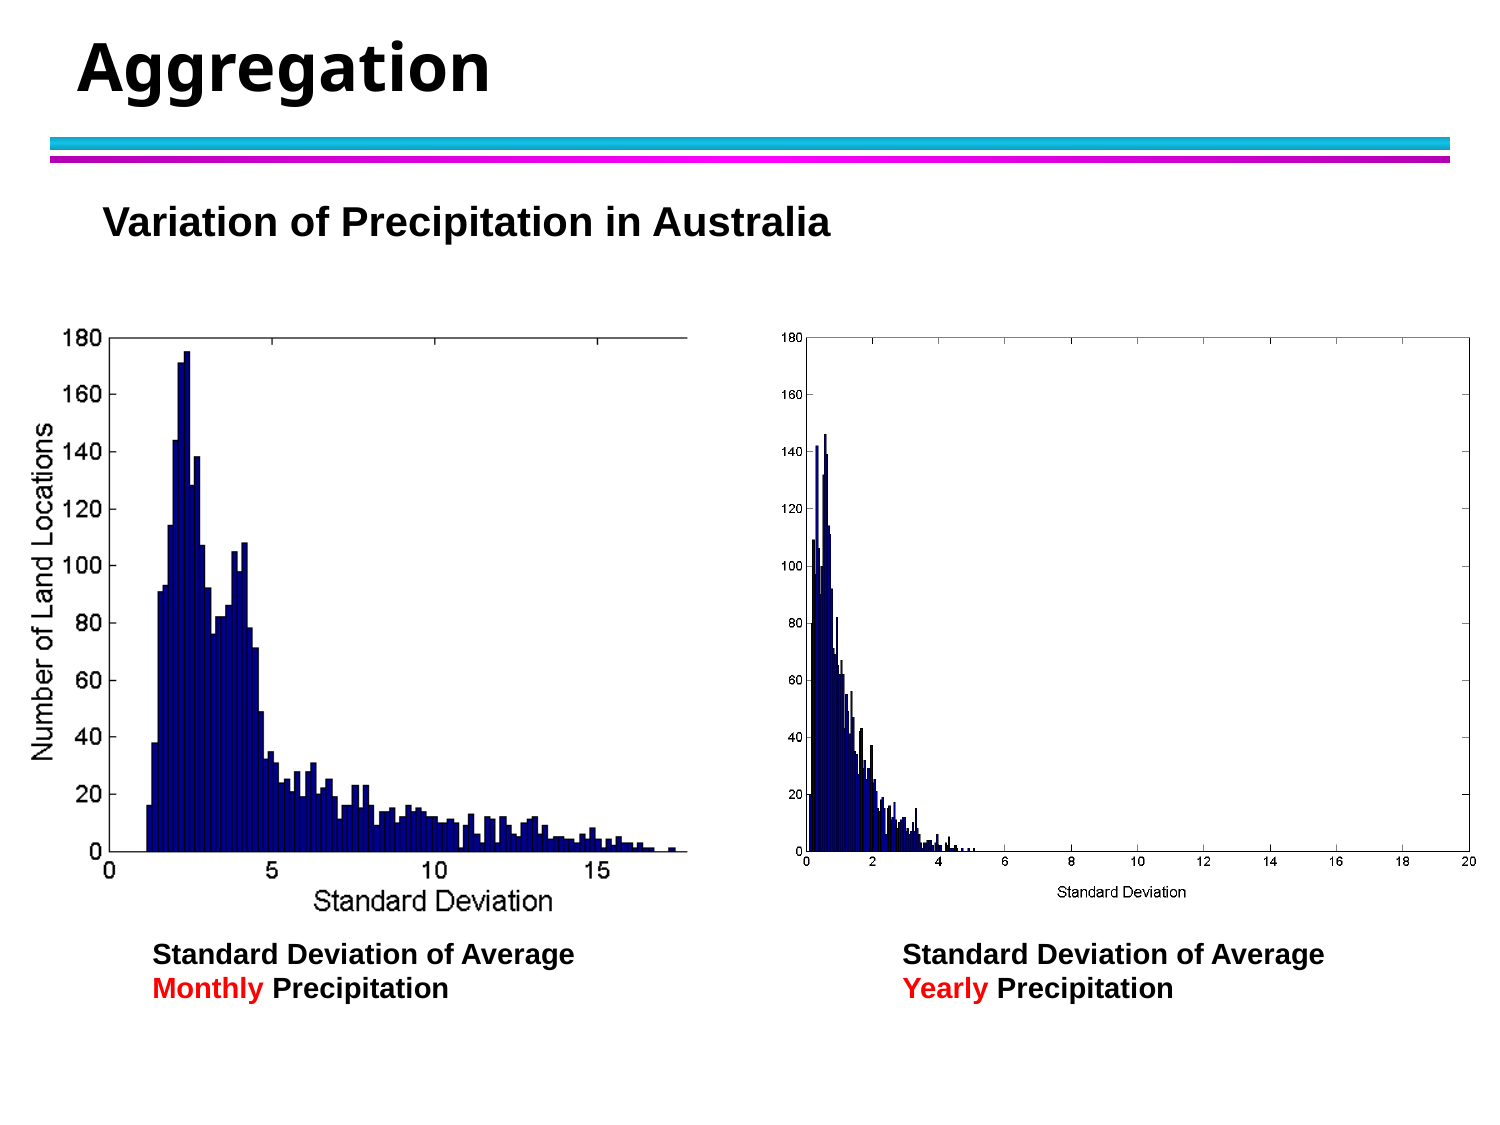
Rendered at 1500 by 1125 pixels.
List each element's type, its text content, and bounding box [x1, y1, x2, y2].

picture [24, 290, 688, 920]
text_box Standard Deviation of Average Yearly Precipitation [887, 927, 1363, 1013]
title Aggregation [62, 24, 1421, 113]
text_box [281, 981, 312, 1032]
picture [762, 290, 1500, 920]
text_box Standard Deviation of Average Monthly Precipitation [137, 927, 613, 1013]
text_box Variation of Precipitation in Australia [87, 187, 875, 253]
